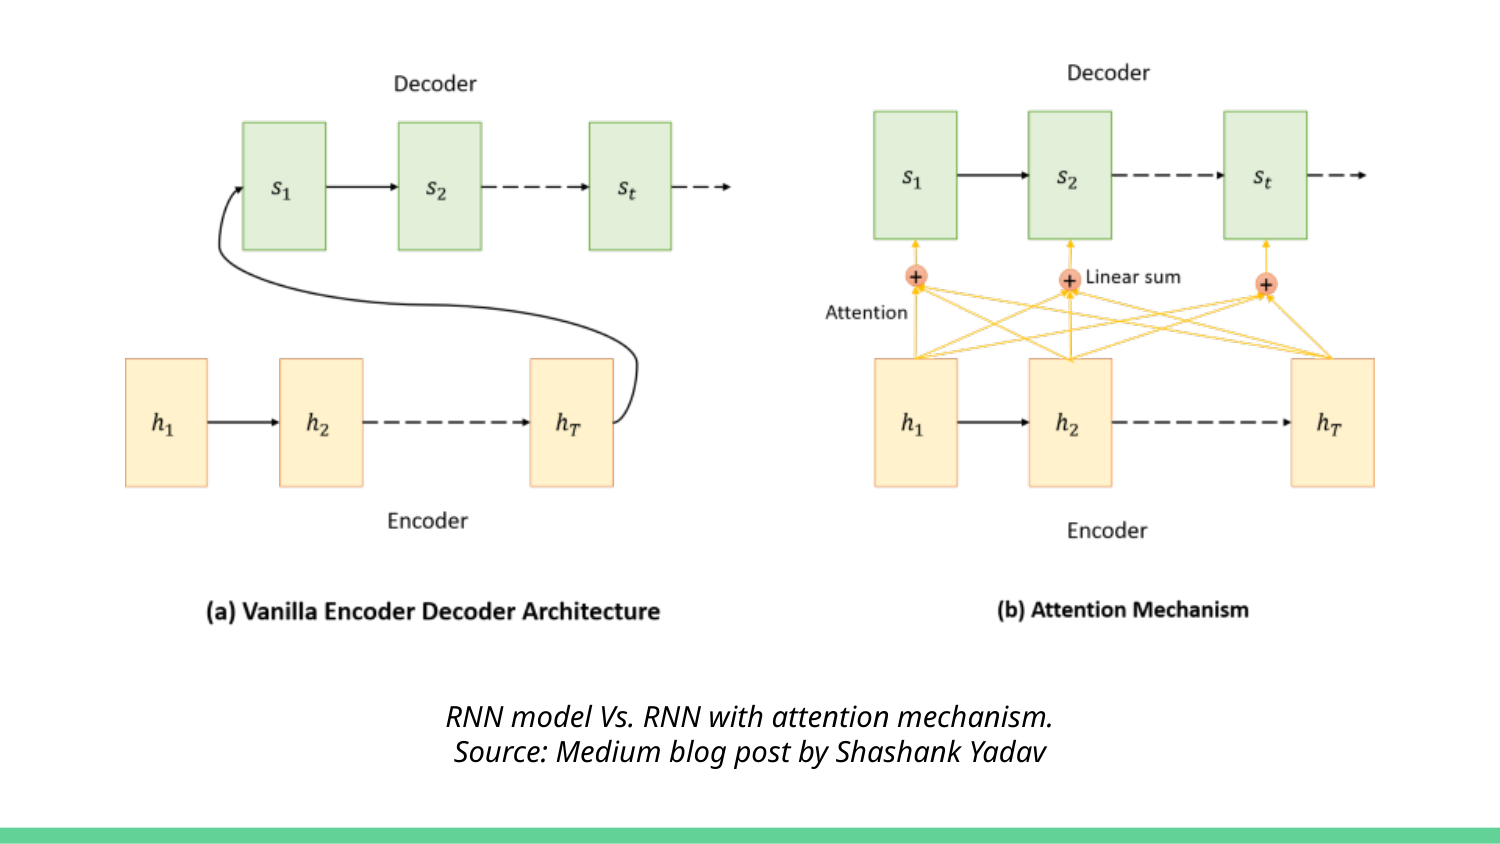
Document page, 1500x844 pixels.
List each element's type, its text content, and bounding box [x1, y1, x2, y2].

text_box RNN model Vs. RNN with attention mechanism. Source: Medium blog post by Shashank Yadav [341, 683, 1159, 783]
picture [124, 49, 1376, 644]
